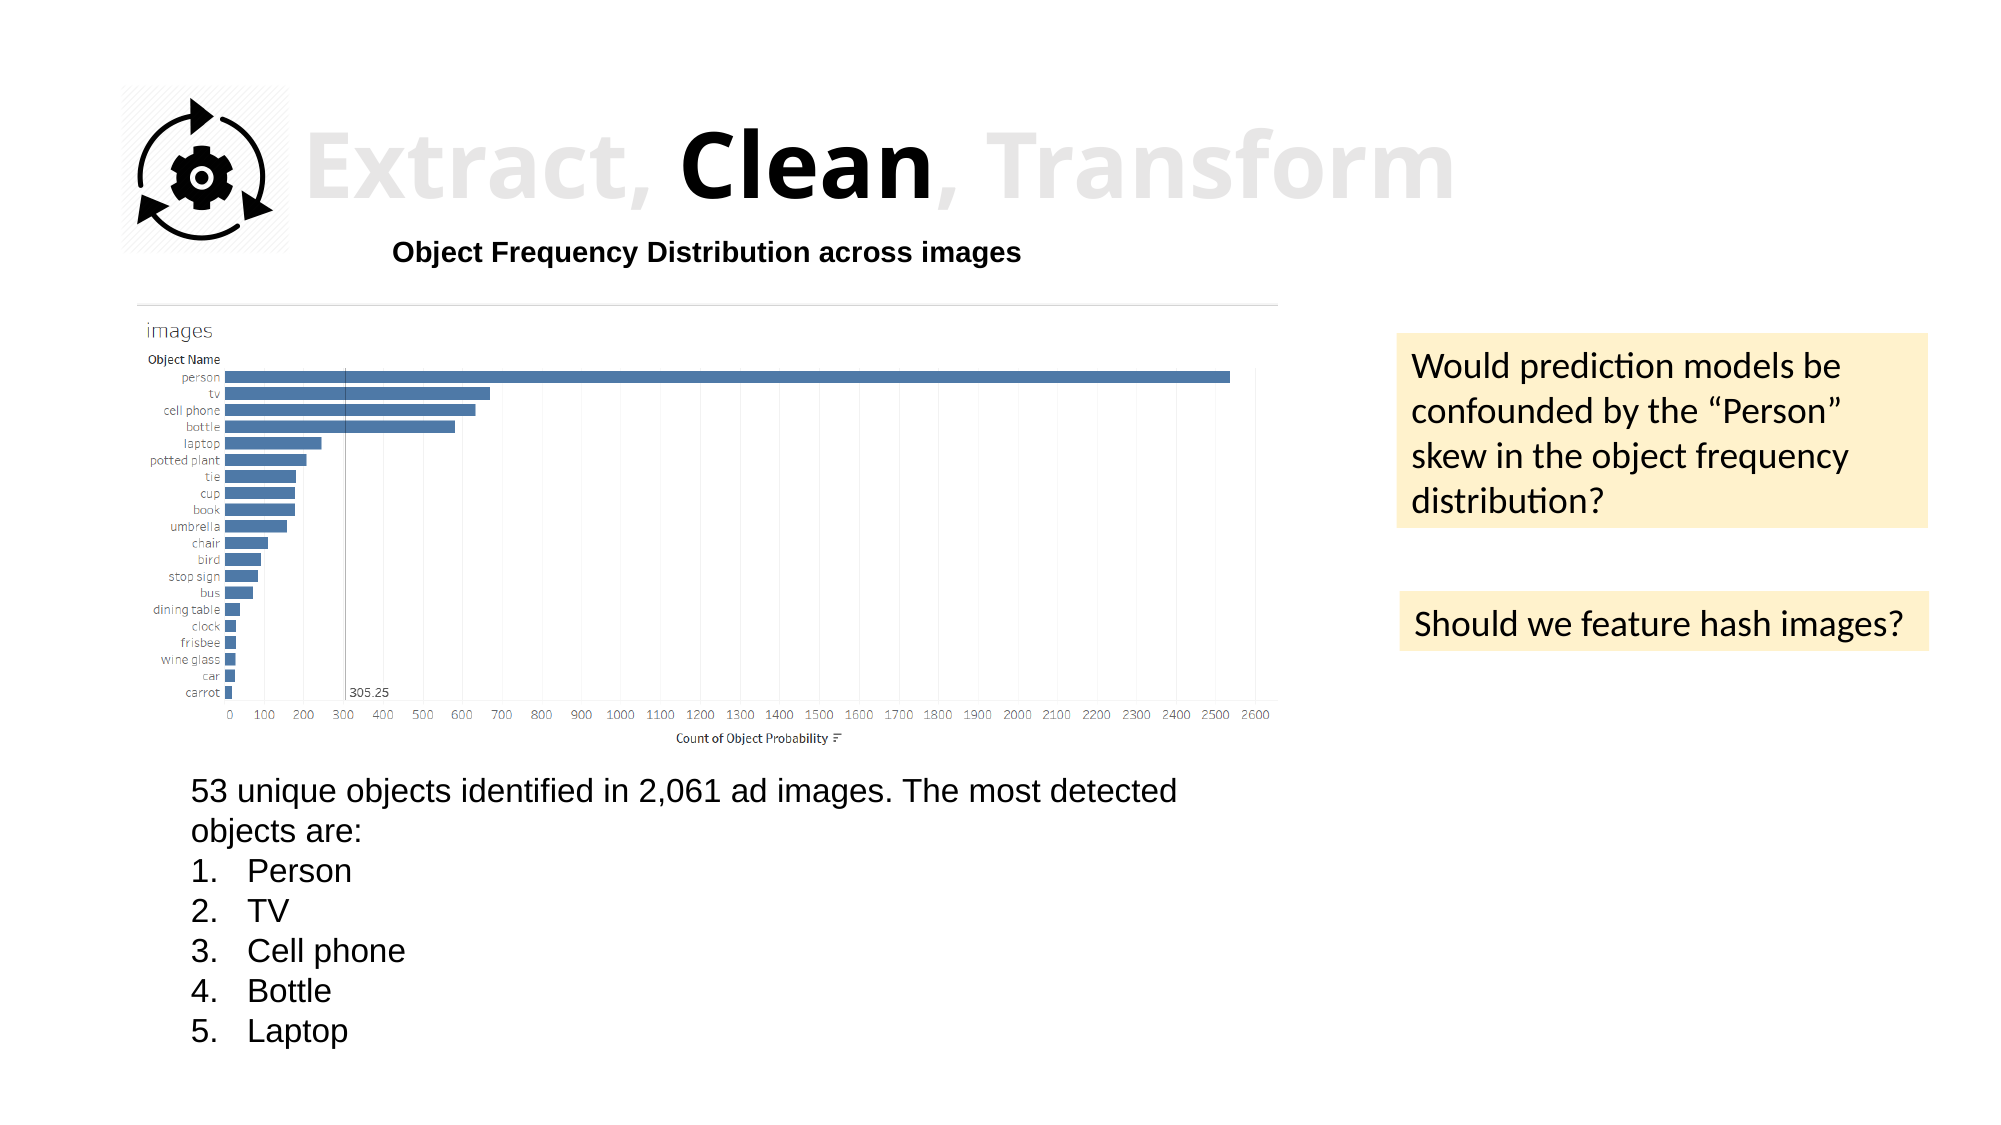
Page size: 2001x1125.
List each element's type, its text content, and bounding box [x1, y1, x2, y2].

text_box 53 unique objects identified in 2,061 ad images. The most detected objects are: Person TV Cell phone Bottle Laptop [176, 762, 1224, 1057]
picture [120, 84, 290, 254]
text_box Would prediction models be confounded by the “Person” skew in the object frequency distribution? [1396, 333, 1928, 528]
text_box Object Frequency Distribution across images [218, 225, 1197, 276]
title Extract, Clean, Transform [137, 59, 1863, 278]
text_box Should we feature hash images? [1399, 591, 1930, 651]
picture [137, 303, 1278, 758]
